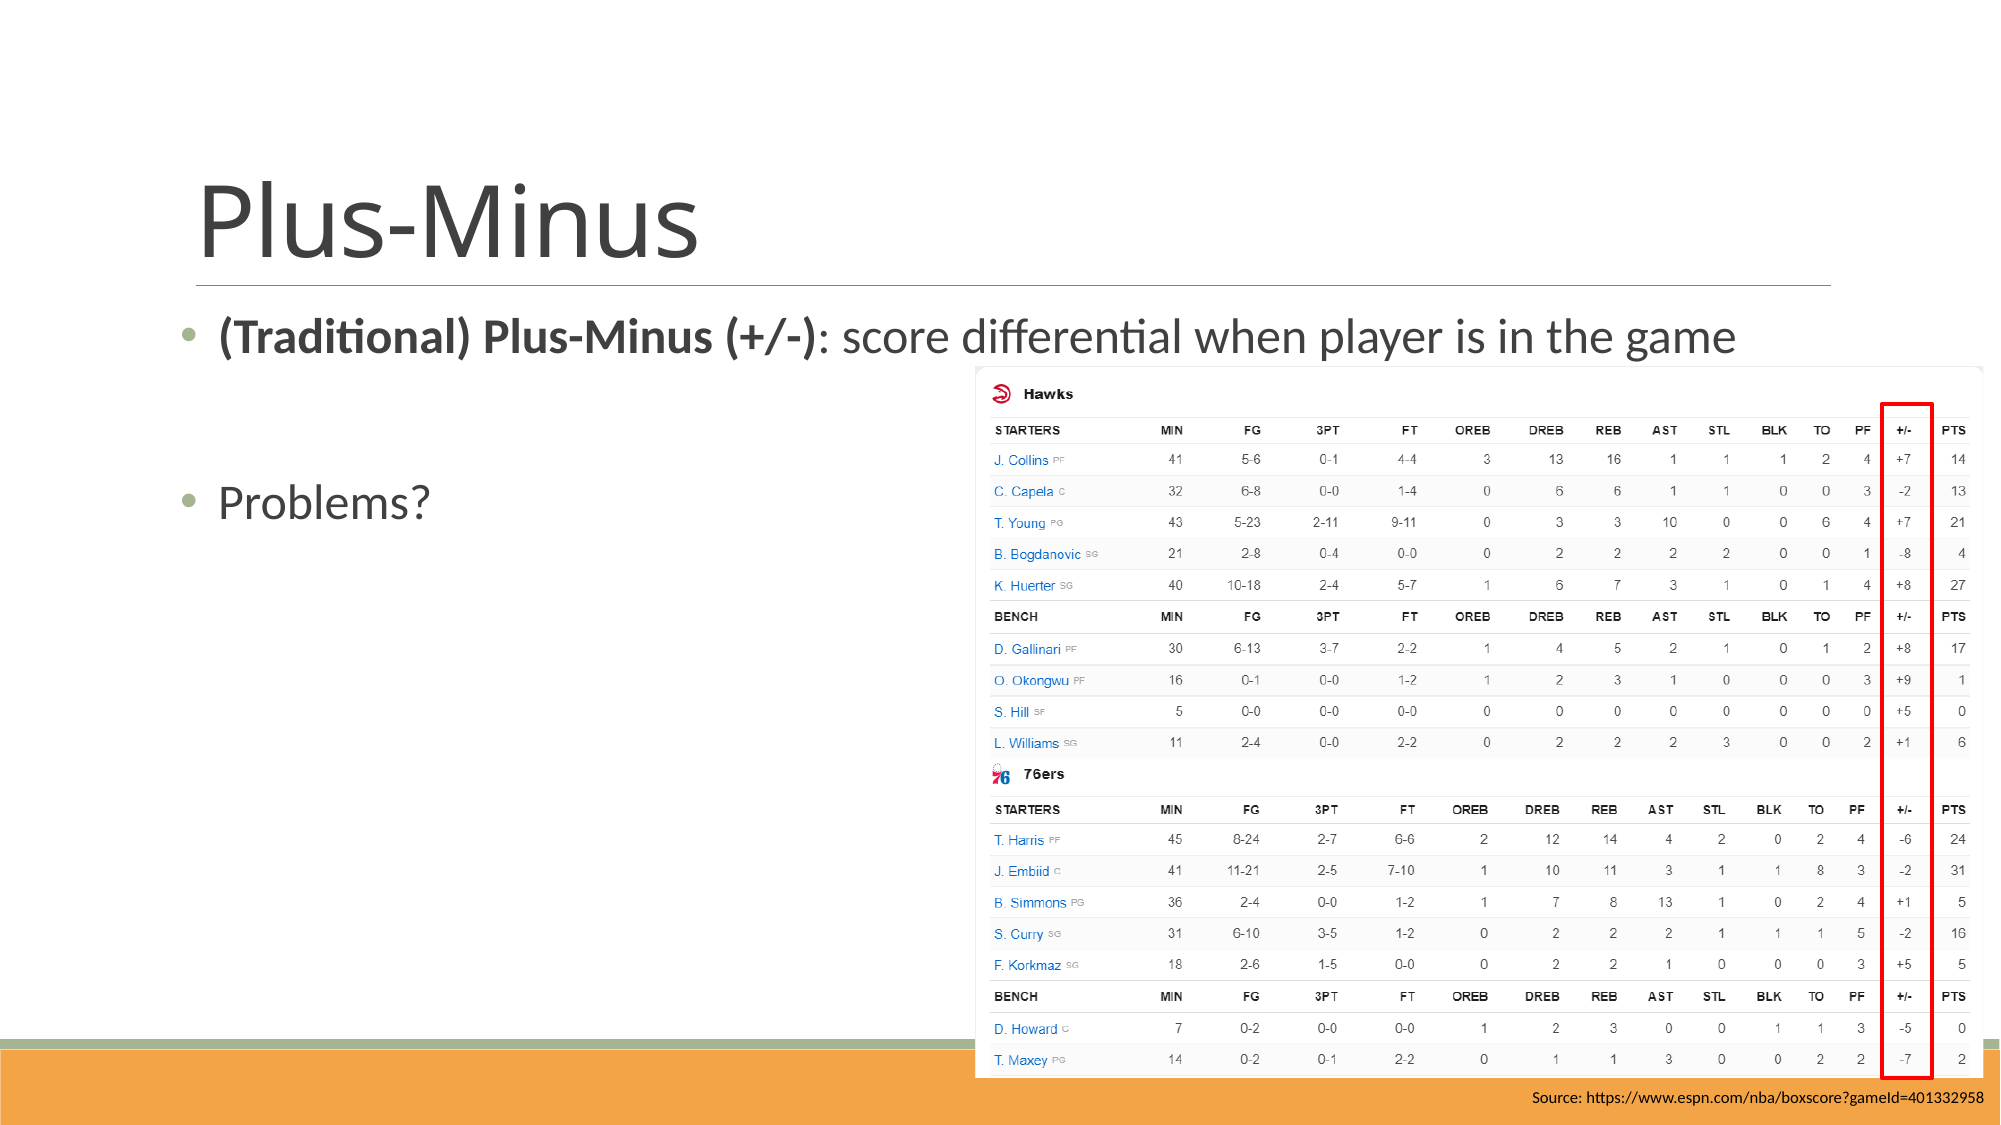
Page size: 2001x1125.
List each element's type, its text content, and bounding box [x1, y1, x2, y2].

text_box Source: https://www.espn.com/nba/boxscore?gameId=401332958 [999, 1079, 2000, 1114]
title Plus-Minus [180, 47, 1830, 285]
picture [974, 366, 1984, 1079]
list (Traditional) Plus-Minus (+/-): score differential when player is in the game Problems? [180, 302, 1771, 963]
